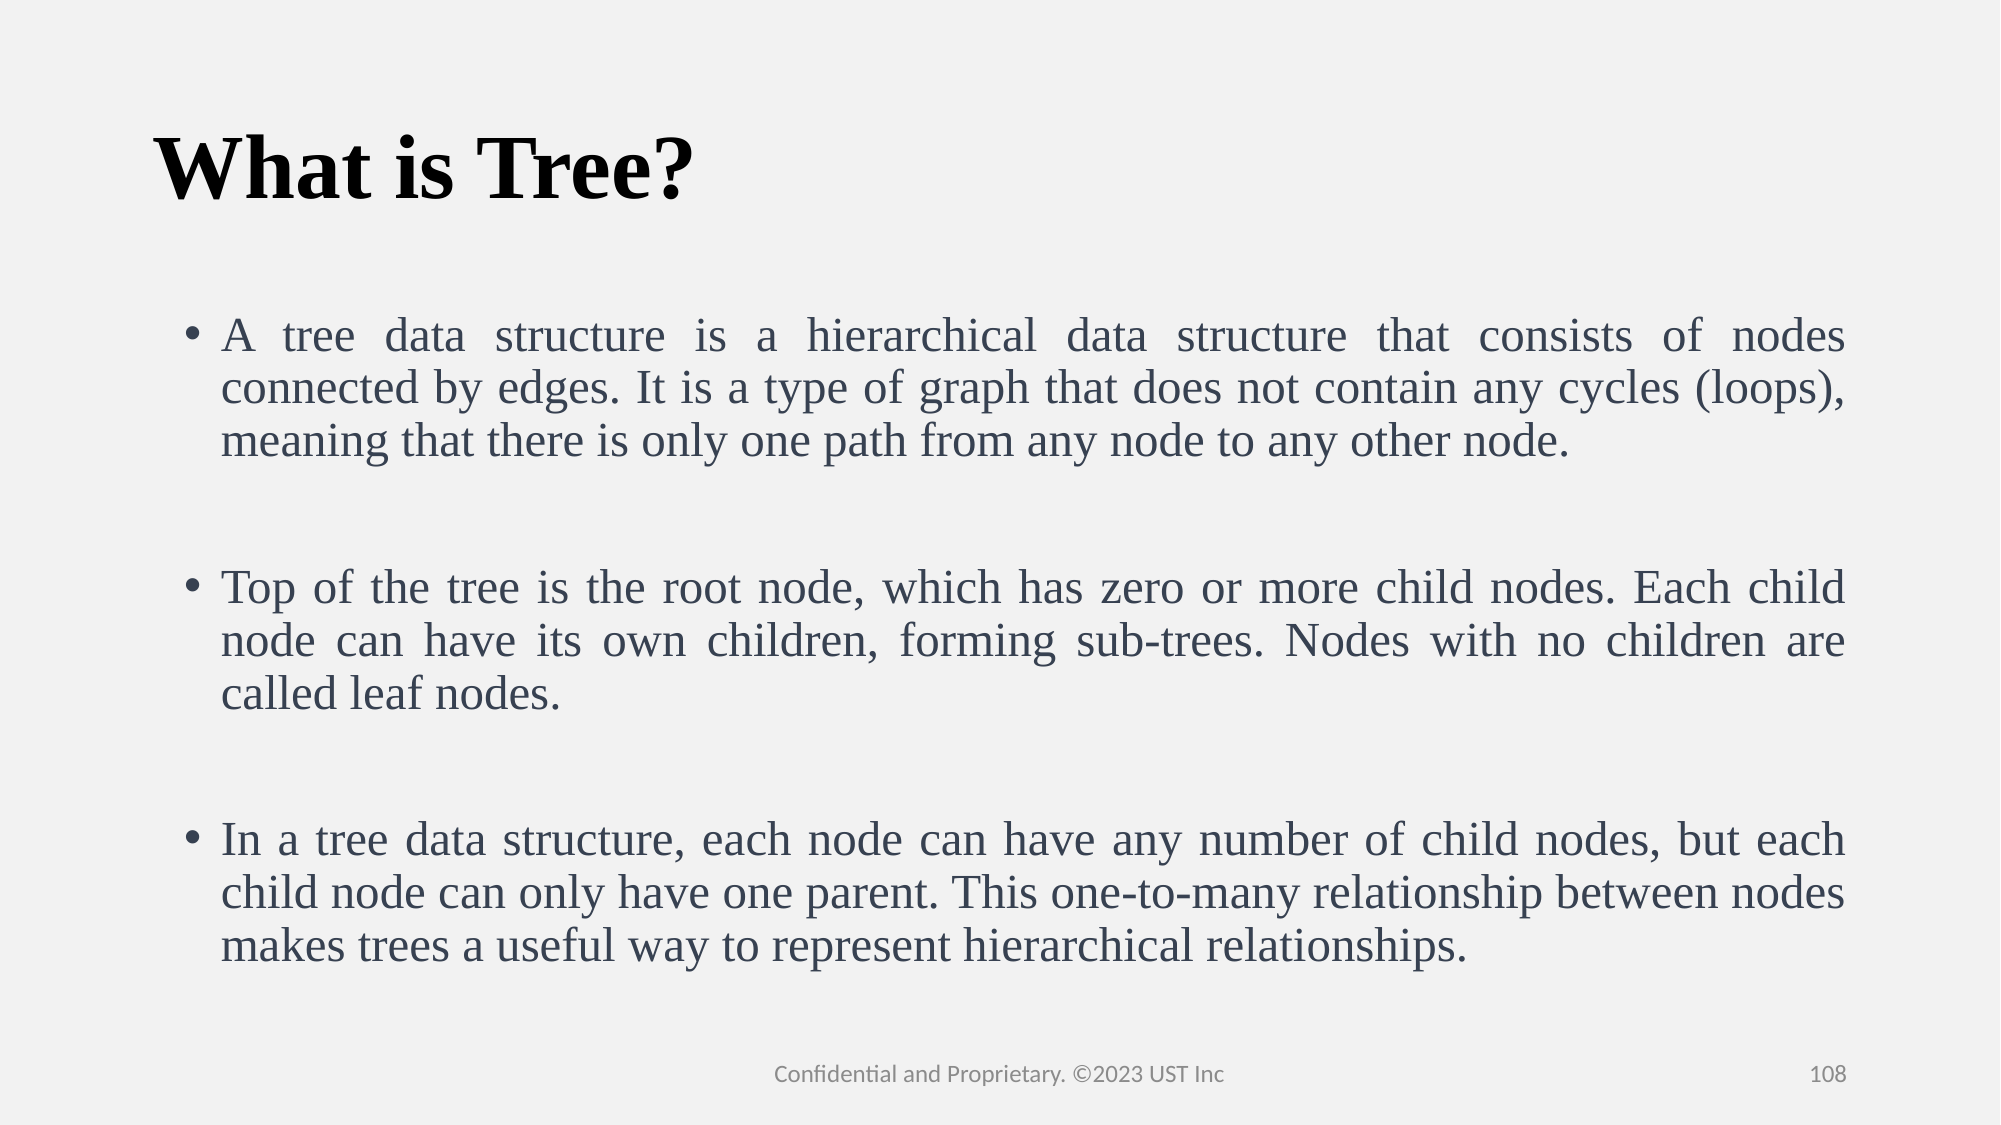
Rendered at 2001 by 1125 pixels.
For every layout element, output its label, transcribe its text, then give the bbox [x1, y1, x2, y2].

footer Confidential and Proprietary. ©2023 UST Inc [662, 1042, 1338, 1103]
title What is Tree? [137, 59, 1863, 278]
list A tree data structure is a hierarchical data structure that consists of nodes connected by edges. It is a type of graph that does not contain any cycles (loops), meaning that there is only one path from any node to any other node. Top of the tree is the root node, which has zero or more child nodes. Each child node can have its own children, forming sub-trees. Nodes with no children are called leaf nodes. In a tree data structure, each node can have any number of child nodes, but each child node can only have one parent. This one-to-many relationship between nodes makes trees a useful way to represent hierarchical relationships. [169, 301, 1863, 984]
slide_number 108 [1412, 1042, 1863, 1103]
